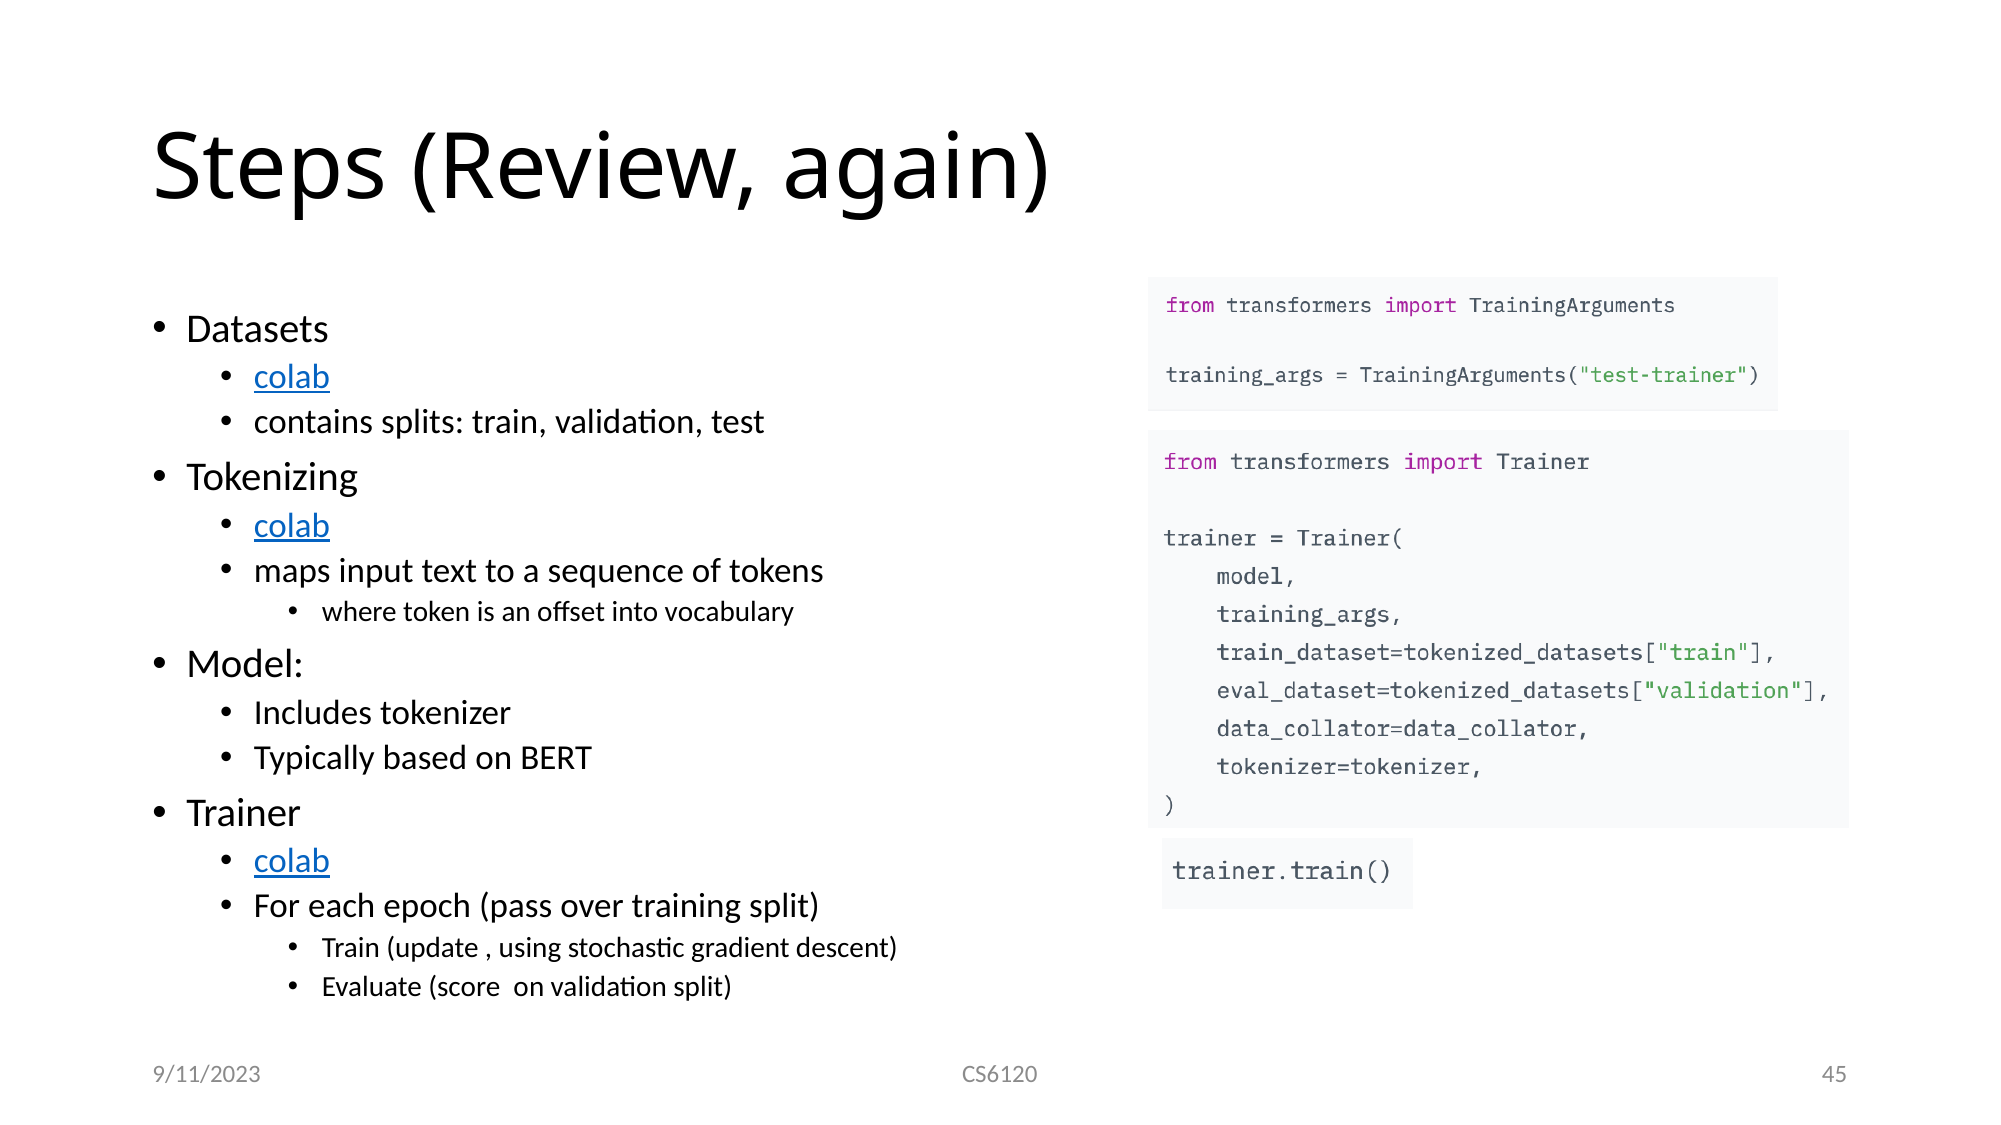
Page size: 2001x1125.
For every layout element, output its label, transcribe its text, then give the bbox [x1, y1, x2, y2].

picture [1148, 277, 1778, 412]
title Steps (Review, again) [137, 59, 1863, 278]
picture [1162, 838, 1413, 909]
picture [1148, 430, 1849, 828]
footer CS6120 [662, 1042, 1338, 1103]
slide_number 45 [1412, 1042, 1863, 1103]
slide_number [137, 1042, 588, 1103]
